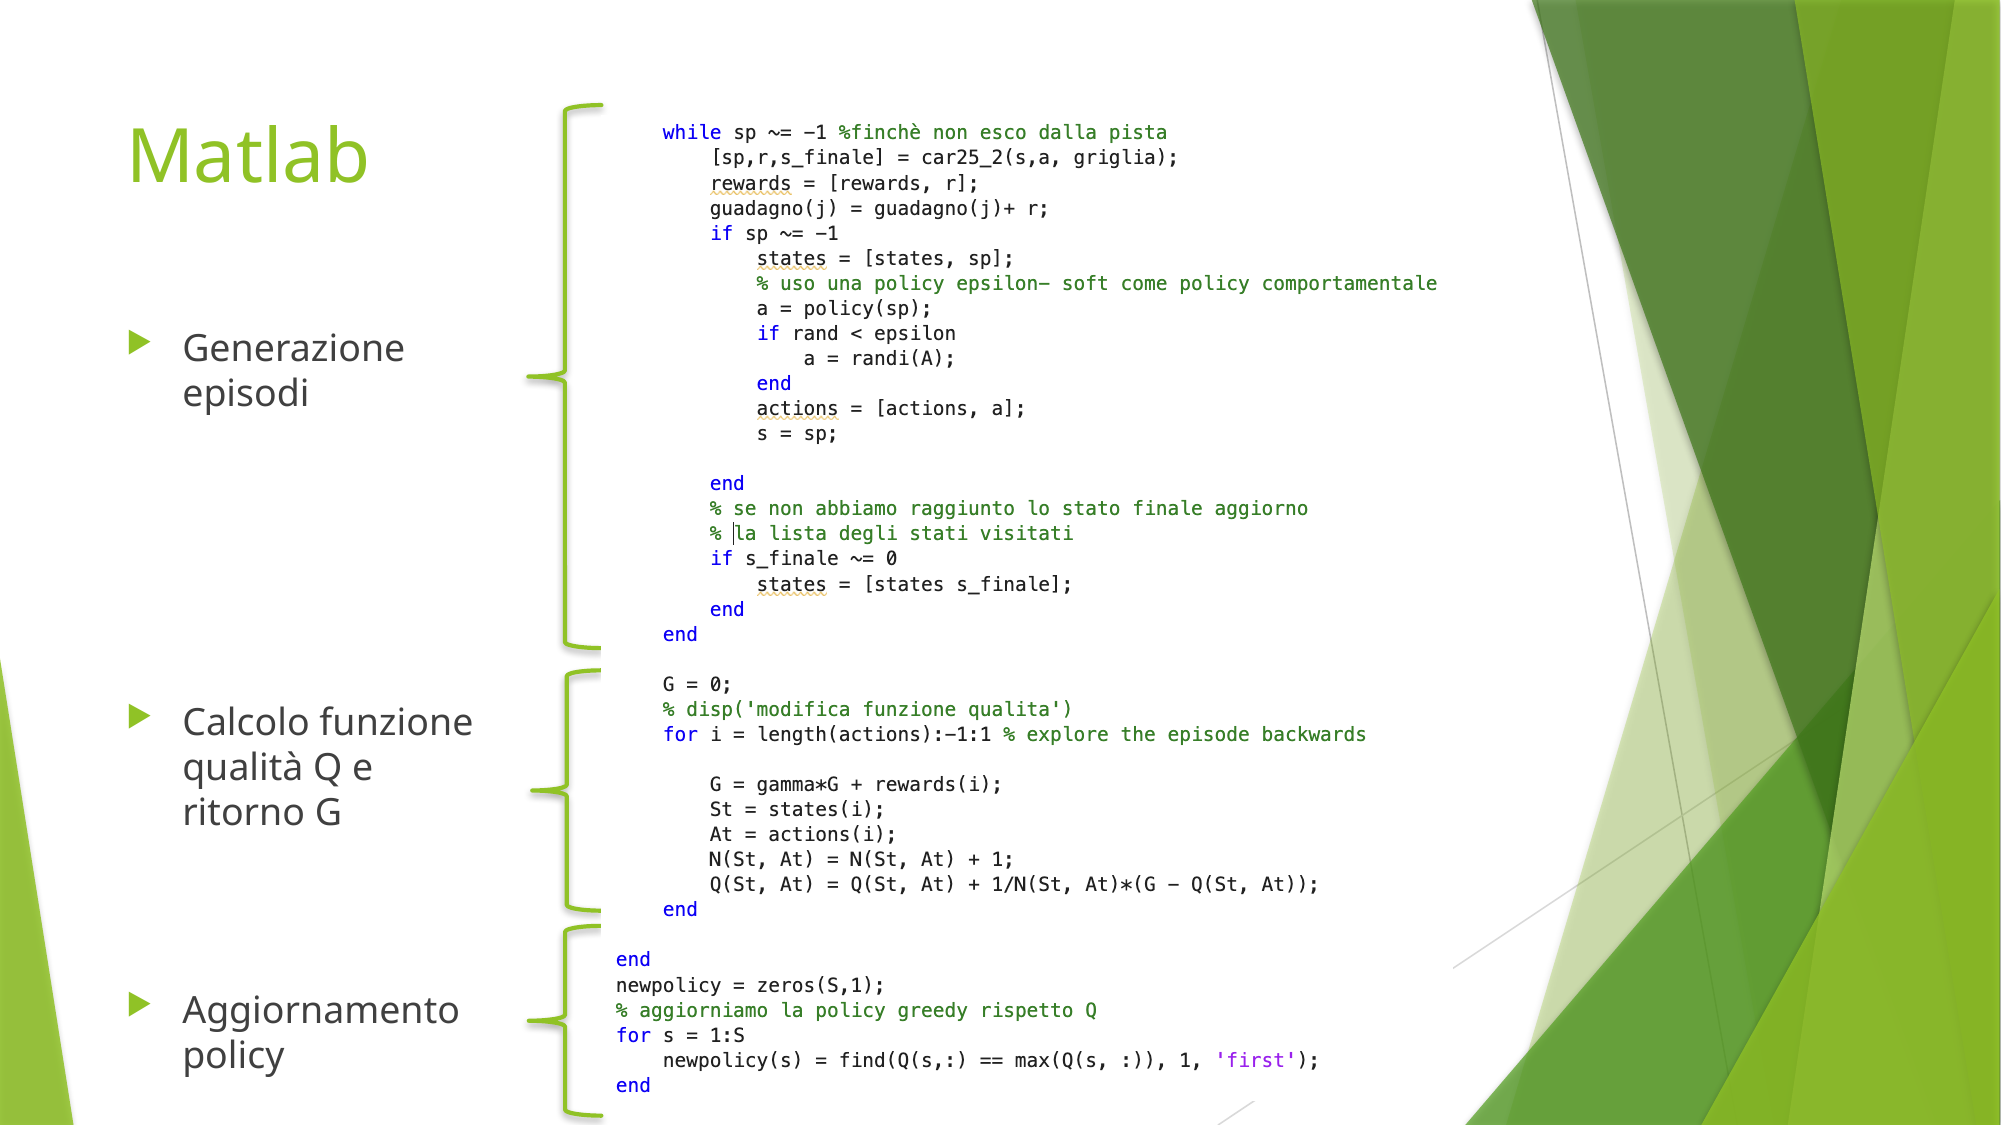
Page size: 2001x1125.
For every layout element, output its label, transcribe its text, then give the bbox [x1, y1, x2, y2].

title Matlab [111, 99, 1522, 317]
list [600, 114, 1454, 1101]
text_box Generazione episodi Calcolo funzione qualità Q e ritorno G Aggiornamento policy [111, 316, 504, 1125]
text_box [526, 923, 604, 1118]
text_box [530, 668, 596, 913]
text_box [526, 102, 604, 651]
